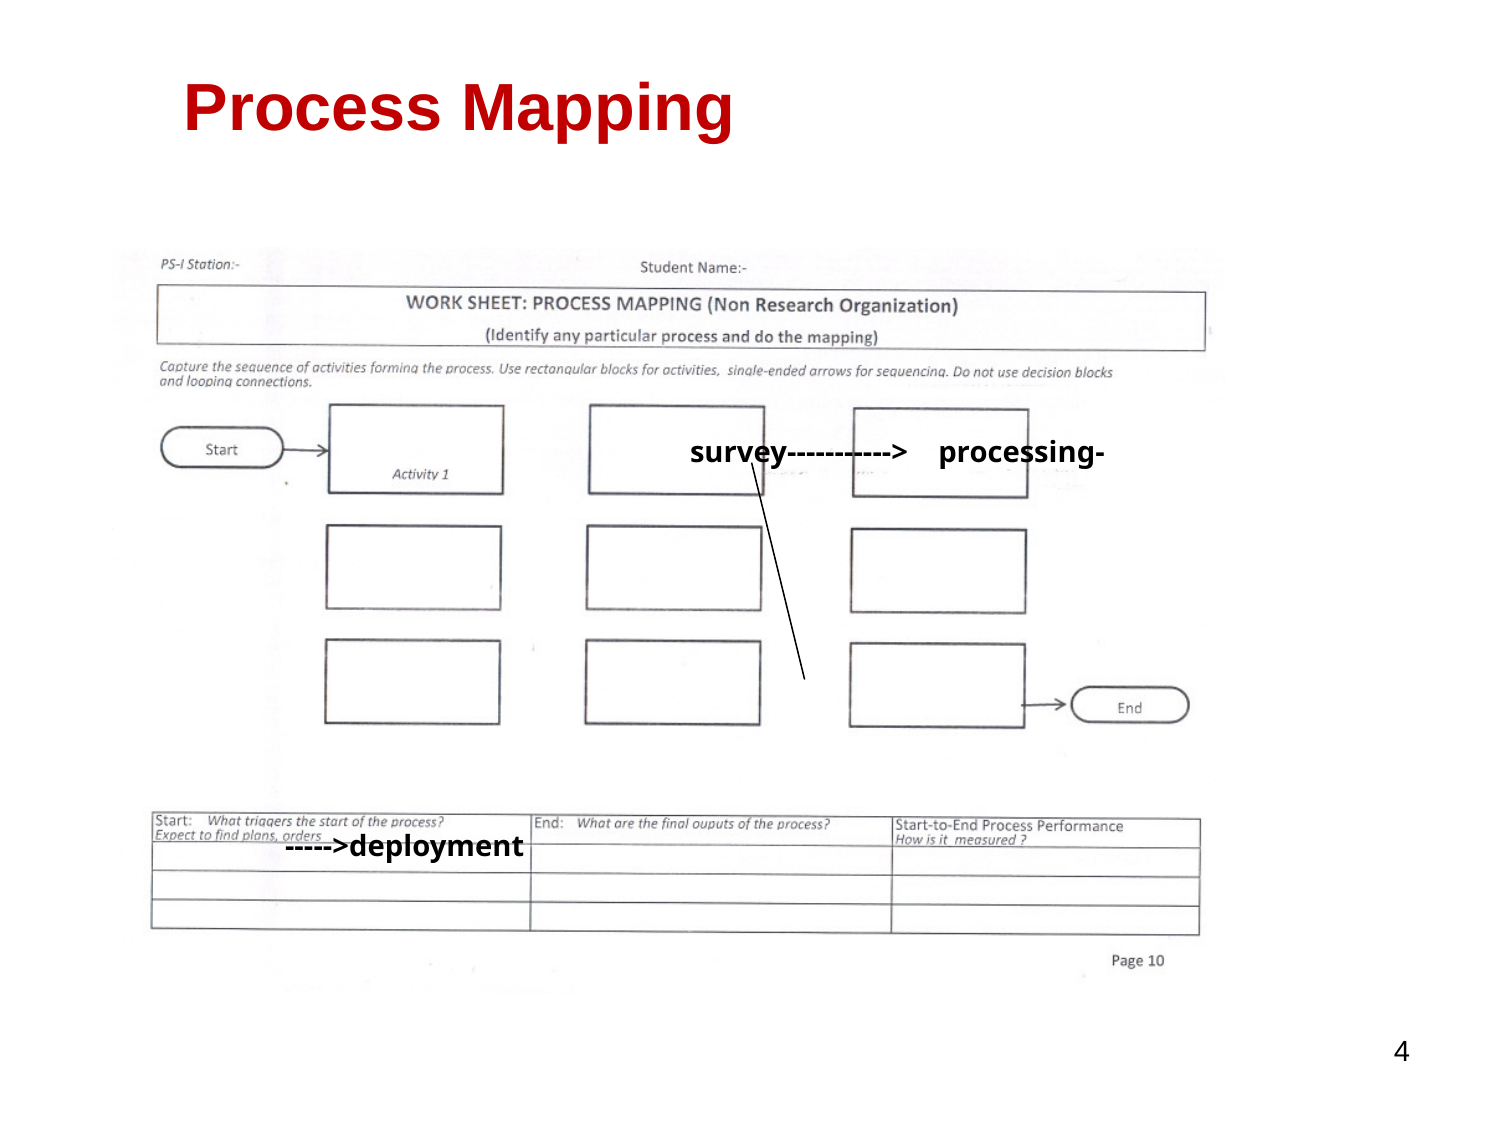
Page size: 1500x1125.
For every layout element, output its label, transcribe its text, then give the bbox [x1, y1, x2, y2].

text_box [751, 462, 805, 680]
picture [112, 247, 1226, 994]
text_box Process Mapping [168, 56, 1051, 125]
text_box ‹#› [1074, 1024, 1425, 1103]
list survey-----------> processing- ----->deployment [75, 125, 1425, 923]
